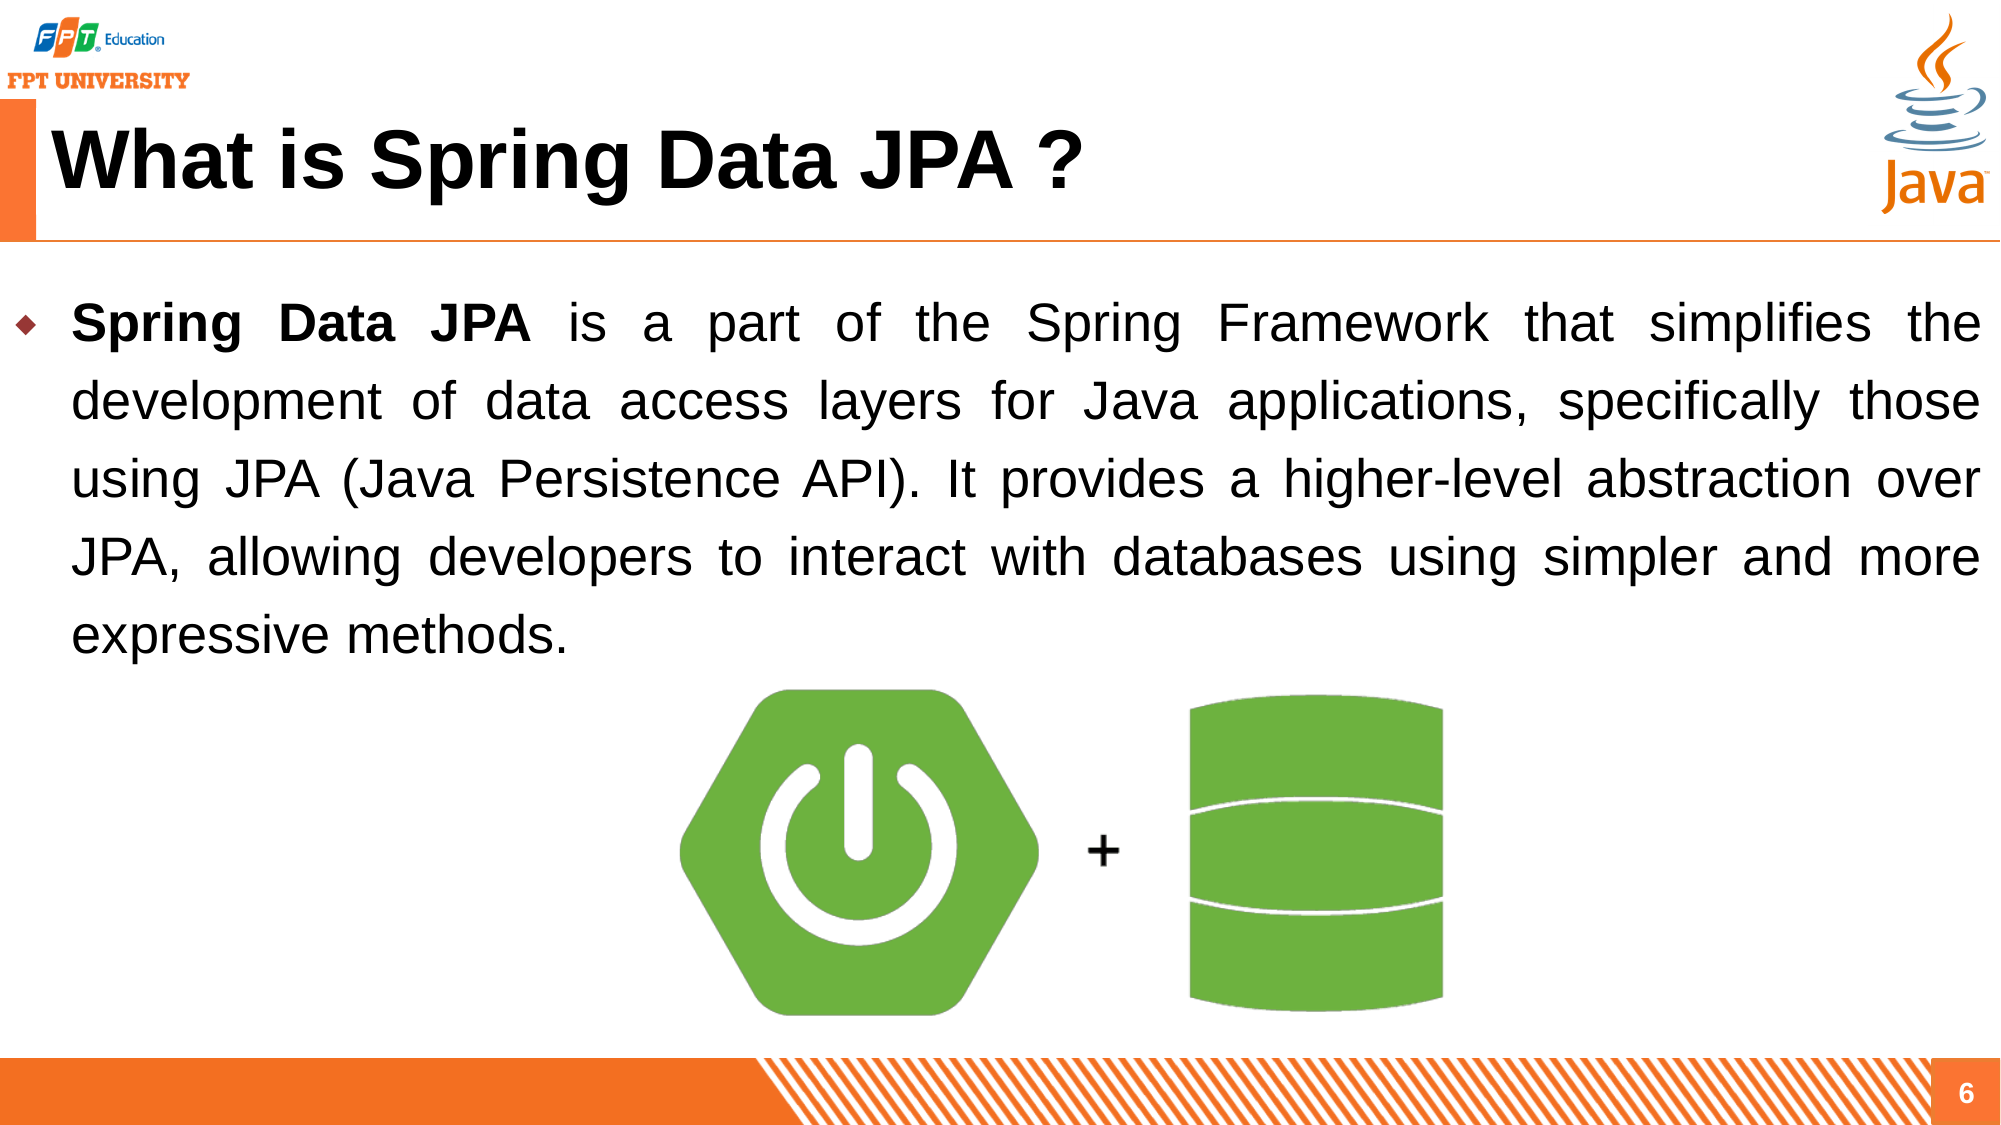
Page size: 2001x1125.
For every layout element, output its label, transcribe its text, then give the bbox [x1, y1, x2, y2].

picture [670, 662, 1511, 1042]
picture [0, 1058, 1934, 1125]
title What is Spring Data JPA ? [36, 108, 1869, 215]
picture [1868, 4, 2000, 226]
list Spring Data JPA is a part of the Spring Framework that simplifies the development of data access layers for Java applications, specifically those using JPA (Java Persistence API). It provides a higher-level abstraction over JPA, allowing developers to interact with databases using simpler and more expressive methods. [0, 266, 2000, 1057]
picture [0, 2, 197, 99]
slide_number 6 [1933, 1059, 2000, 1124]
